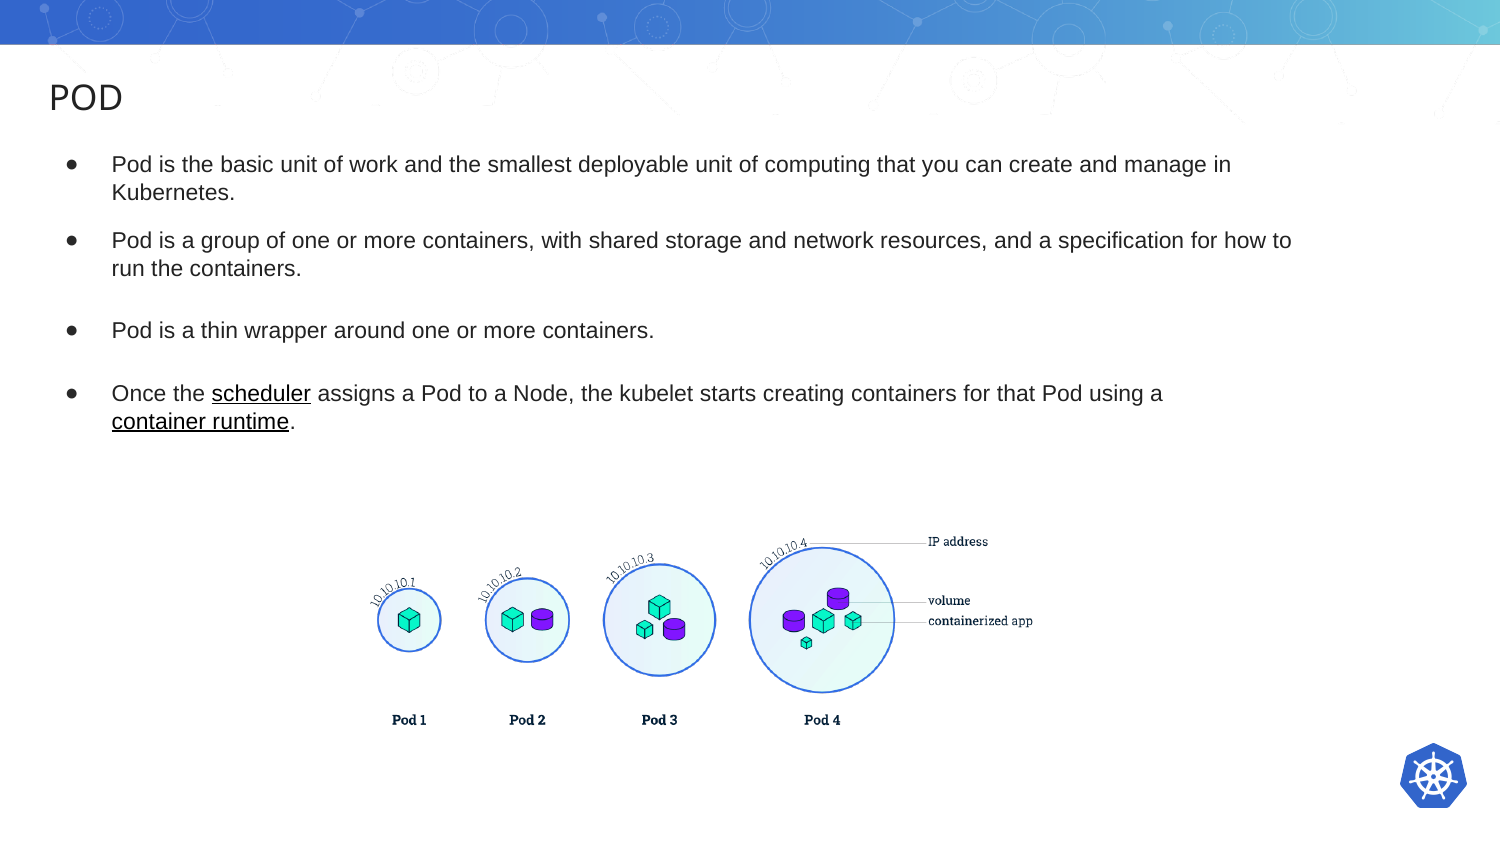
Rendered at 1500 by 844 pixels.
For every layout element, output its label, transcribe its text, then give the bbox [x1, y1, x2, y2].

title POD [33, 60, 1432, 135]
picture [0, 0, 1500, 844]
text_box Pod is the basic unit of work and the smallest deployable unit of computing that you can create and manage in Kubernetes. Pod is a group of one or more containers, with shared storage and network resources, and a specification for how to run the containers. Pod is a thin wrapper around one or more containers. Once the scheduler assigns a Pod to a Node, the kubelet starts creating containers for that Pod using a container runtime. [49, 134, 1319, 449]
